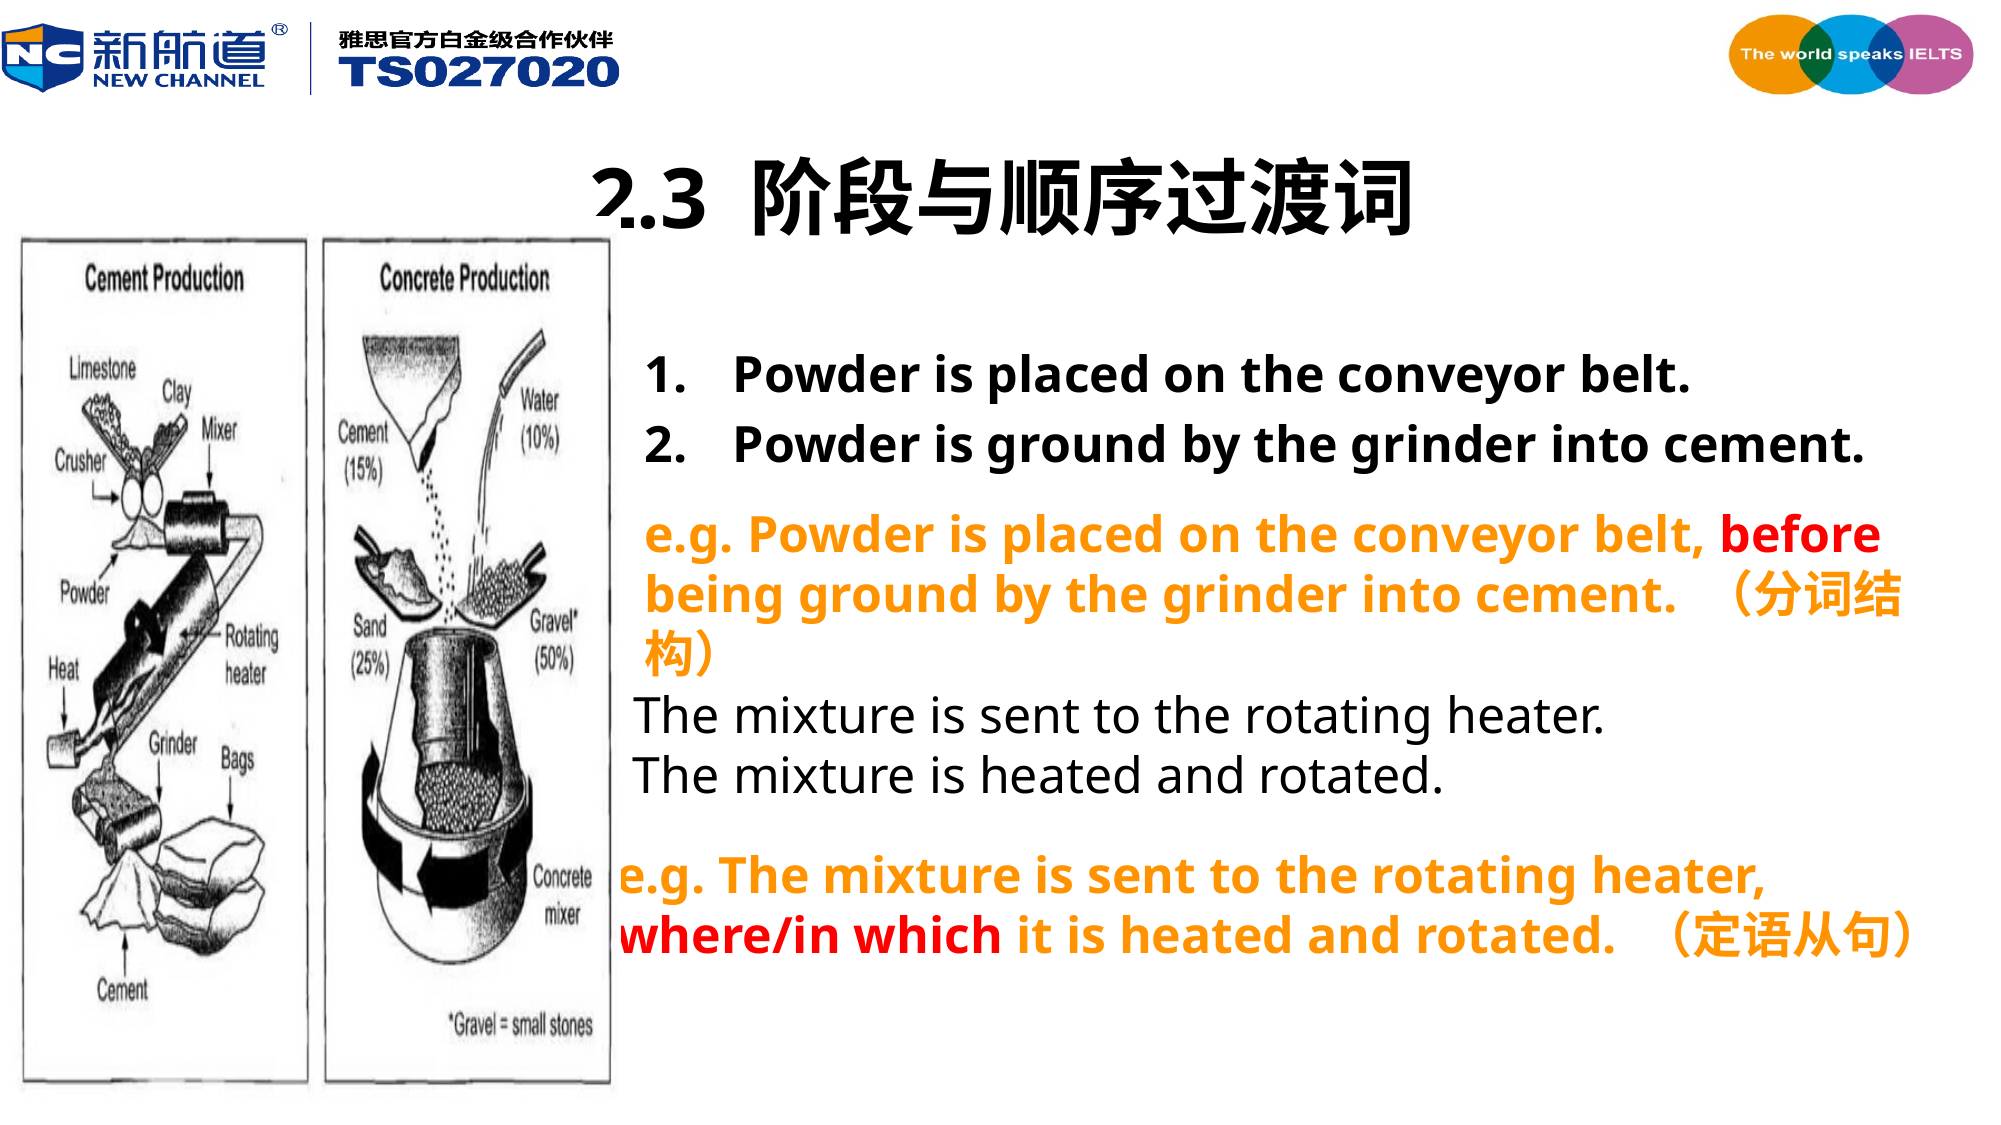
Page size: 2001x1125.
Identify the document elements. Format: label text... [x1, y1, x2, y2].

title 2.3 阶段与顺序过渡词 [102, 101, 1903, 290]
list Powder is placed on the conveyor belt. Powder is ground by the grinder into cement. [629, 335, 1980, 488]
picture [1724, 7, 1983, 99]
text_box e.g. The mixture is sent to the rotating heater, where/in which it is heated and rotated. （定语从句） [625, 836, 1958, 971]
picture [0, 0, 654, 126]
text_box e.g. Powder is placed on the conveyor belt, before being ground by the grinder into cement. （分词结构） [629, 495, 1943, 691]
picture [12, 216, 621, 1101]
text_box 1. The mixture is sent to the rotating heater. 2. The mixture is heated and rotated. [625, 676, 1622, 811]
